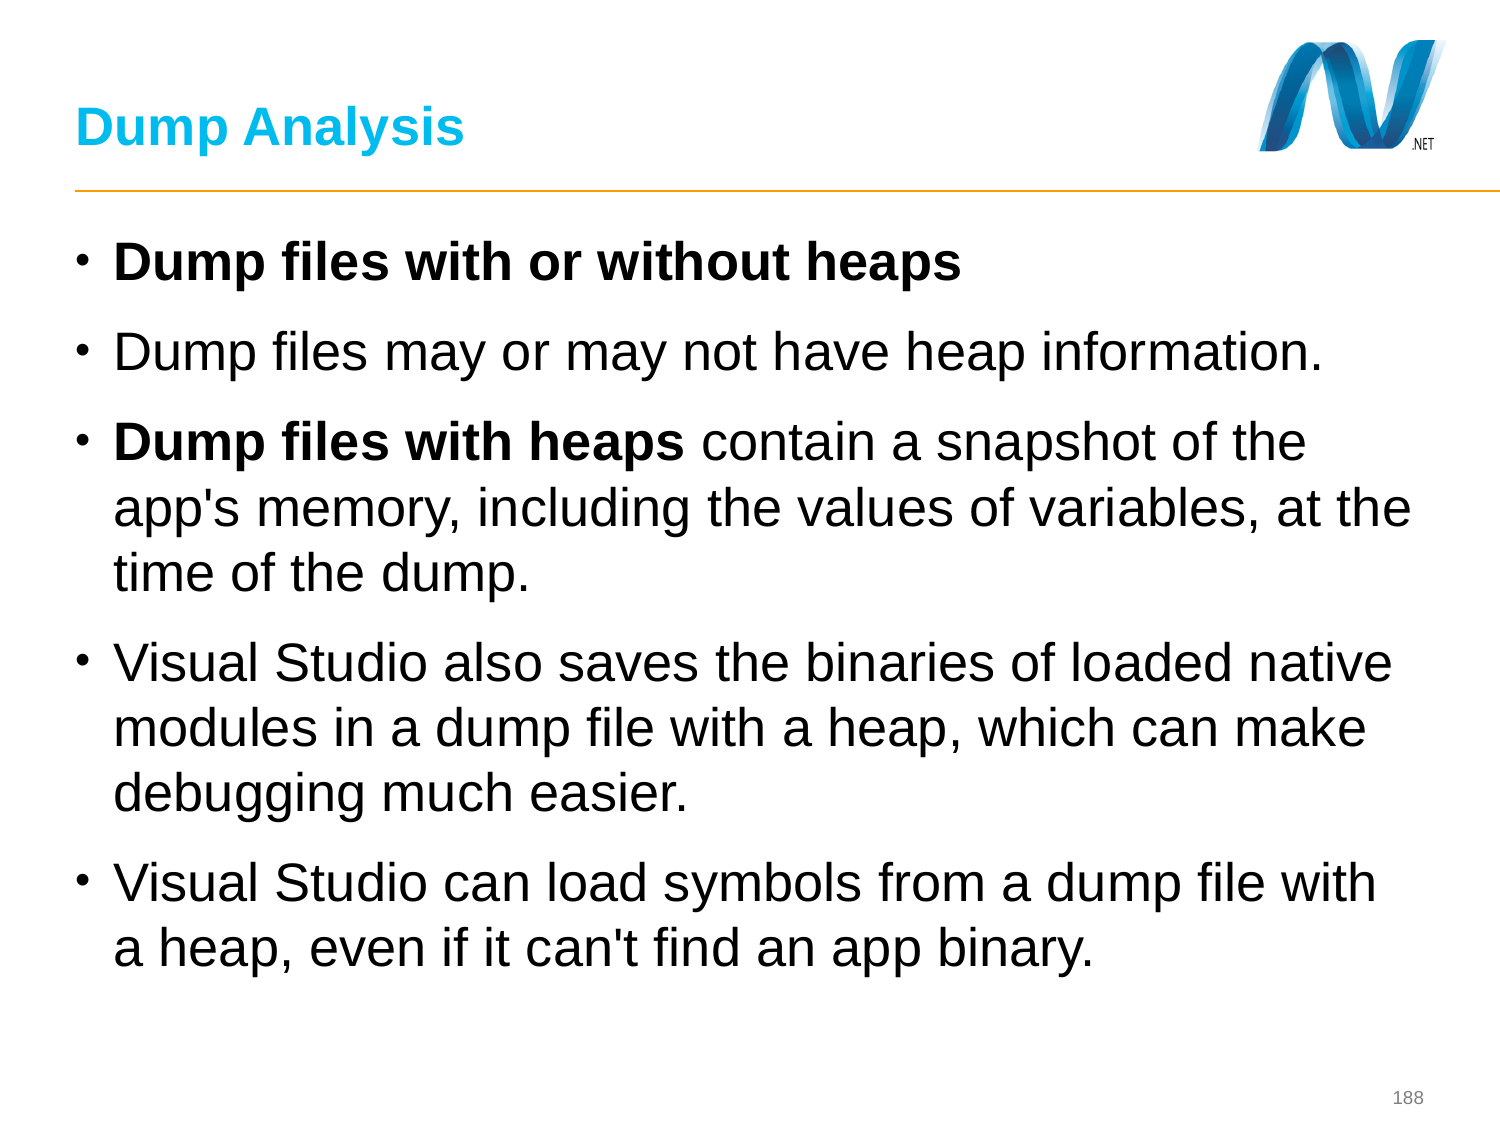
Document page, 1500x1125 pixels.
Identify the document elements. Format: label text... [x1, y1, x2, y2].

title Dump Analysis [75, 27, 1422, 157]
picture [1253, 26, 1450, 177]
list Dump files with or without heaps Dump files may or may not have heap information. Dump files with heaps contain a snapshot of the app's memory, including the values of variables, at the time of the dump. Visual Studio also saves the binaries of loaded native modules in a dump file with a heap, which can make debugging much easier. Visual Studio can load symbols from a dump file with a heap, even if it can't find an app binary. [75, 226, 1425, 1018]
